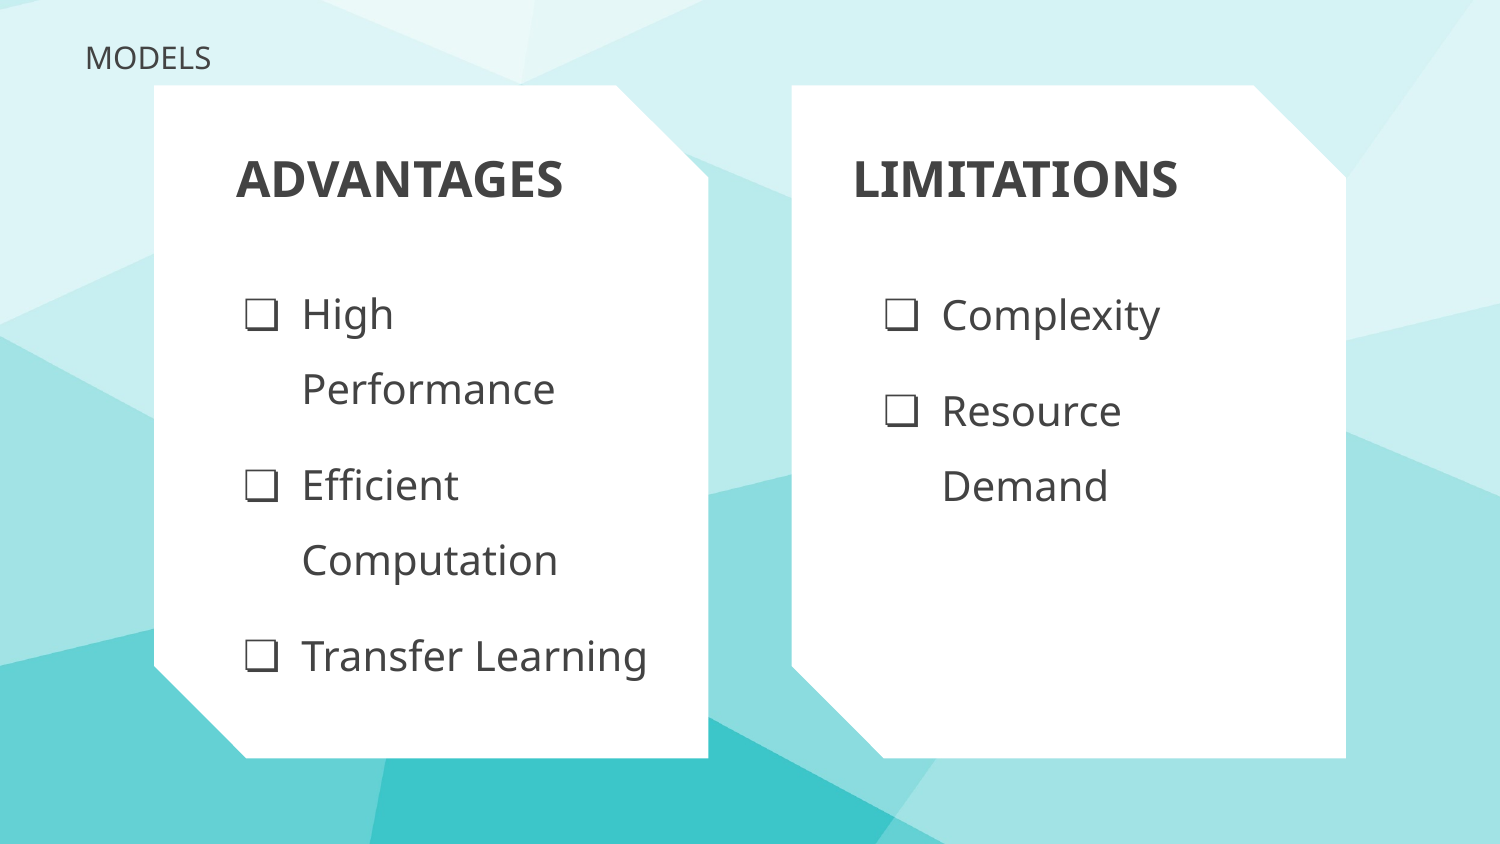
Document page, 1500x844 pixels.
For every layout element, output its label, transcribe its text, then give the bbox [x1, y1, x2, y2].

title MODELS [70, 18, 1245, 97]
text_box High Performance Efficient Computation Transfer Learning [211, 247, 675, 681]
text_box Complexity Resource Demand [851, 248, 1307, 678]
subtitle ADVANTAGES [221, 132, 602, 231]
picture [0, 0, 1500, 844]
text_box [154, 97, 709, 759]
text_box [791, 85, 1346, 759]
subtitle LIMITATIONS [837, 132, 1217, 231]
